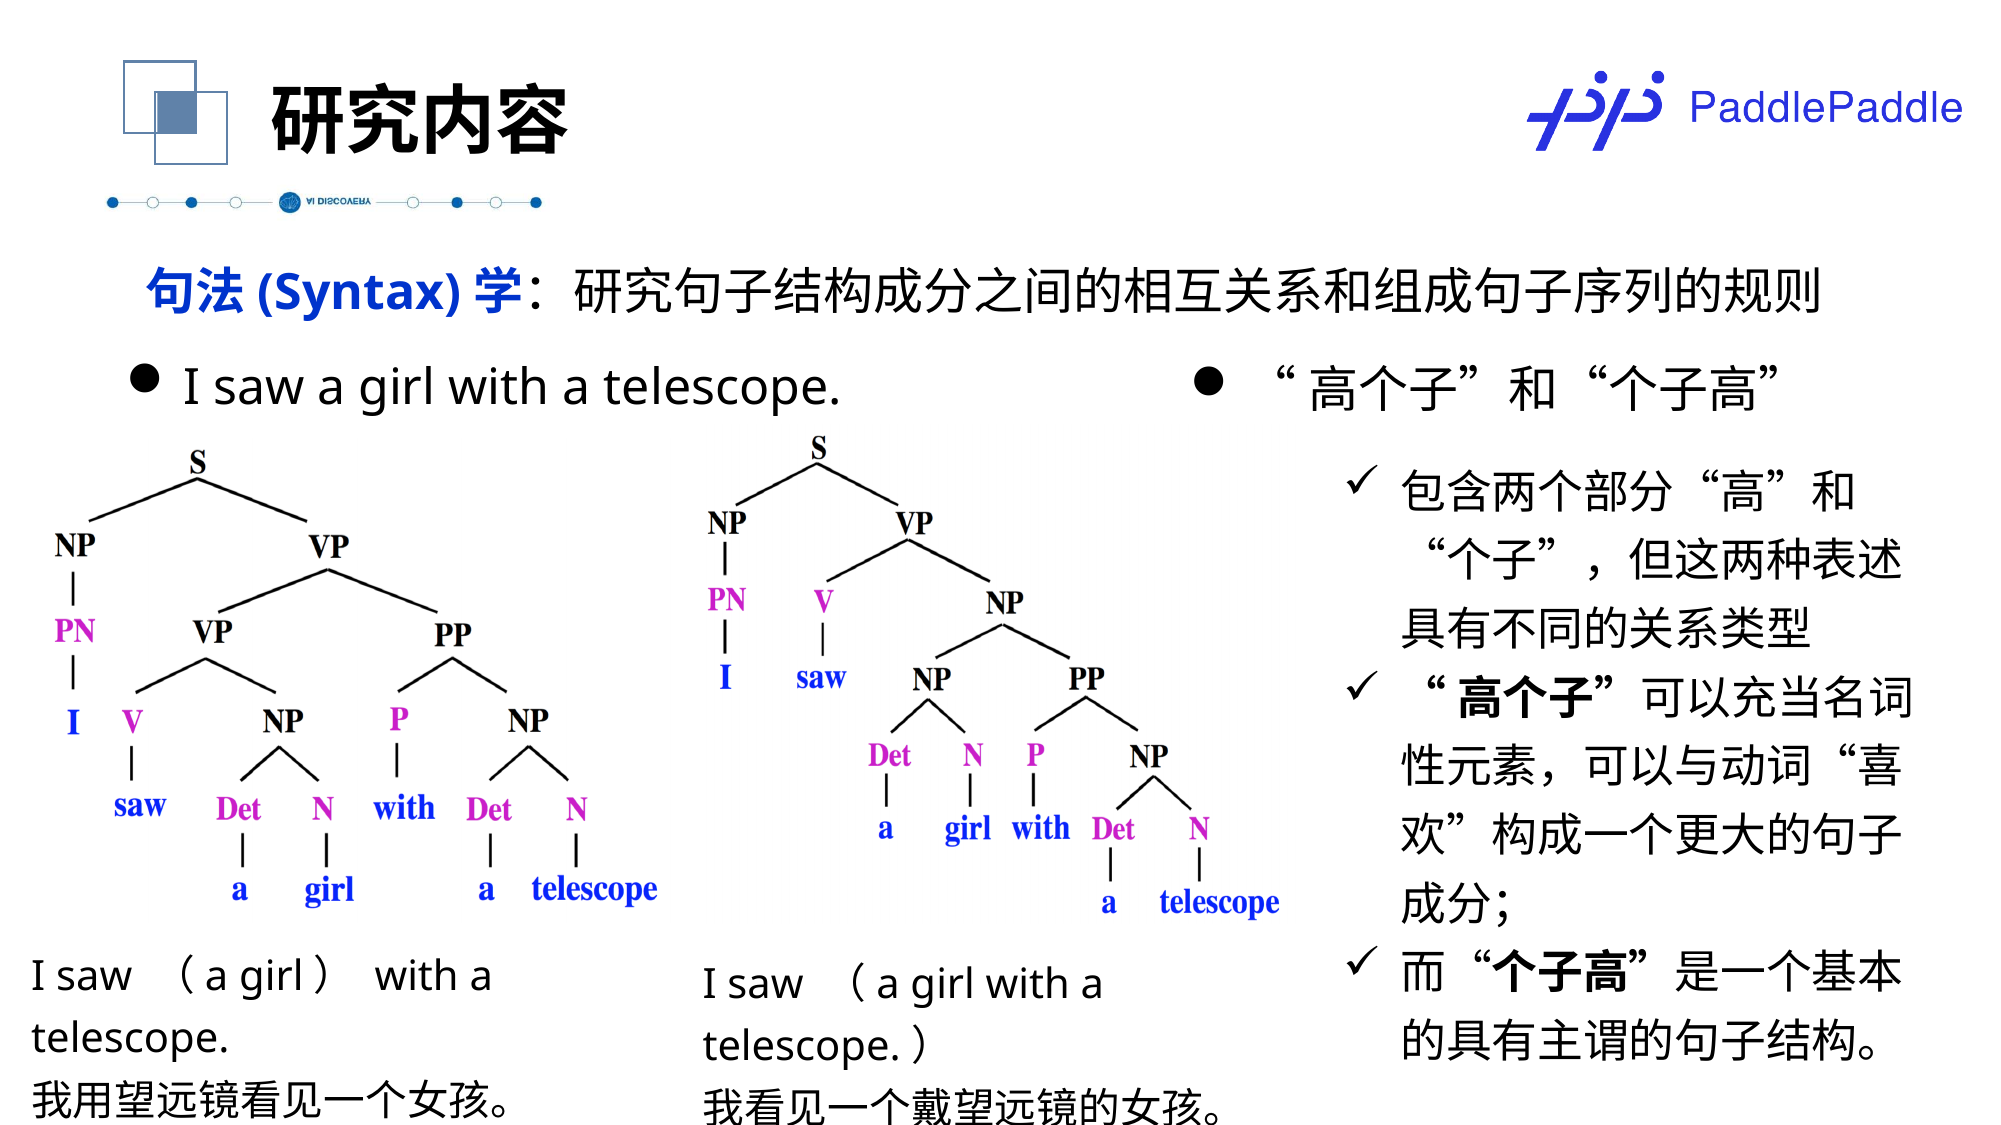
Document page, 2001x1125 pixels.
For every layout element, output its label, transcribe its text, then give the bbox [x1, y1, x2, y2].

picture [1485, 42, 2000, 183]
text_box 研究内容 [255, 65, 619, 171]
text_box I saw （a girl with a telescope.） 我看见一个戴望远镜的女孩。 [693, 936, 1325, 1125]
text_box “高个子”和“个子高” [1175, 335, 1857, 426]
picture [698, 424, 1296, 924]
text_box I saw a girl with a telescope. [112, 332, 994, 422]
text_box I saw （a girl） with a telescope. 我用望远镜看见一个女孩。 [16, 928, 693, 1125]
picture [95, 180, 550, 229]
picture [44, 438, 671, 923]
text_box 包含两个部分“高”和“个子”，但这两种表述具有不同的关系类型 “高个子”可以充当名词性元素，可以与动词“喜欢”构成一个更大的句子成分； 而“个子高”是一个基本的具有主谓的句子结构。 [1329, 441, 1964, 1075]
text_box 句法(Syntax)学：研究句子结构成分之间的相互关系和组成句子序列的规则 [131, 222, 1916, 327]
